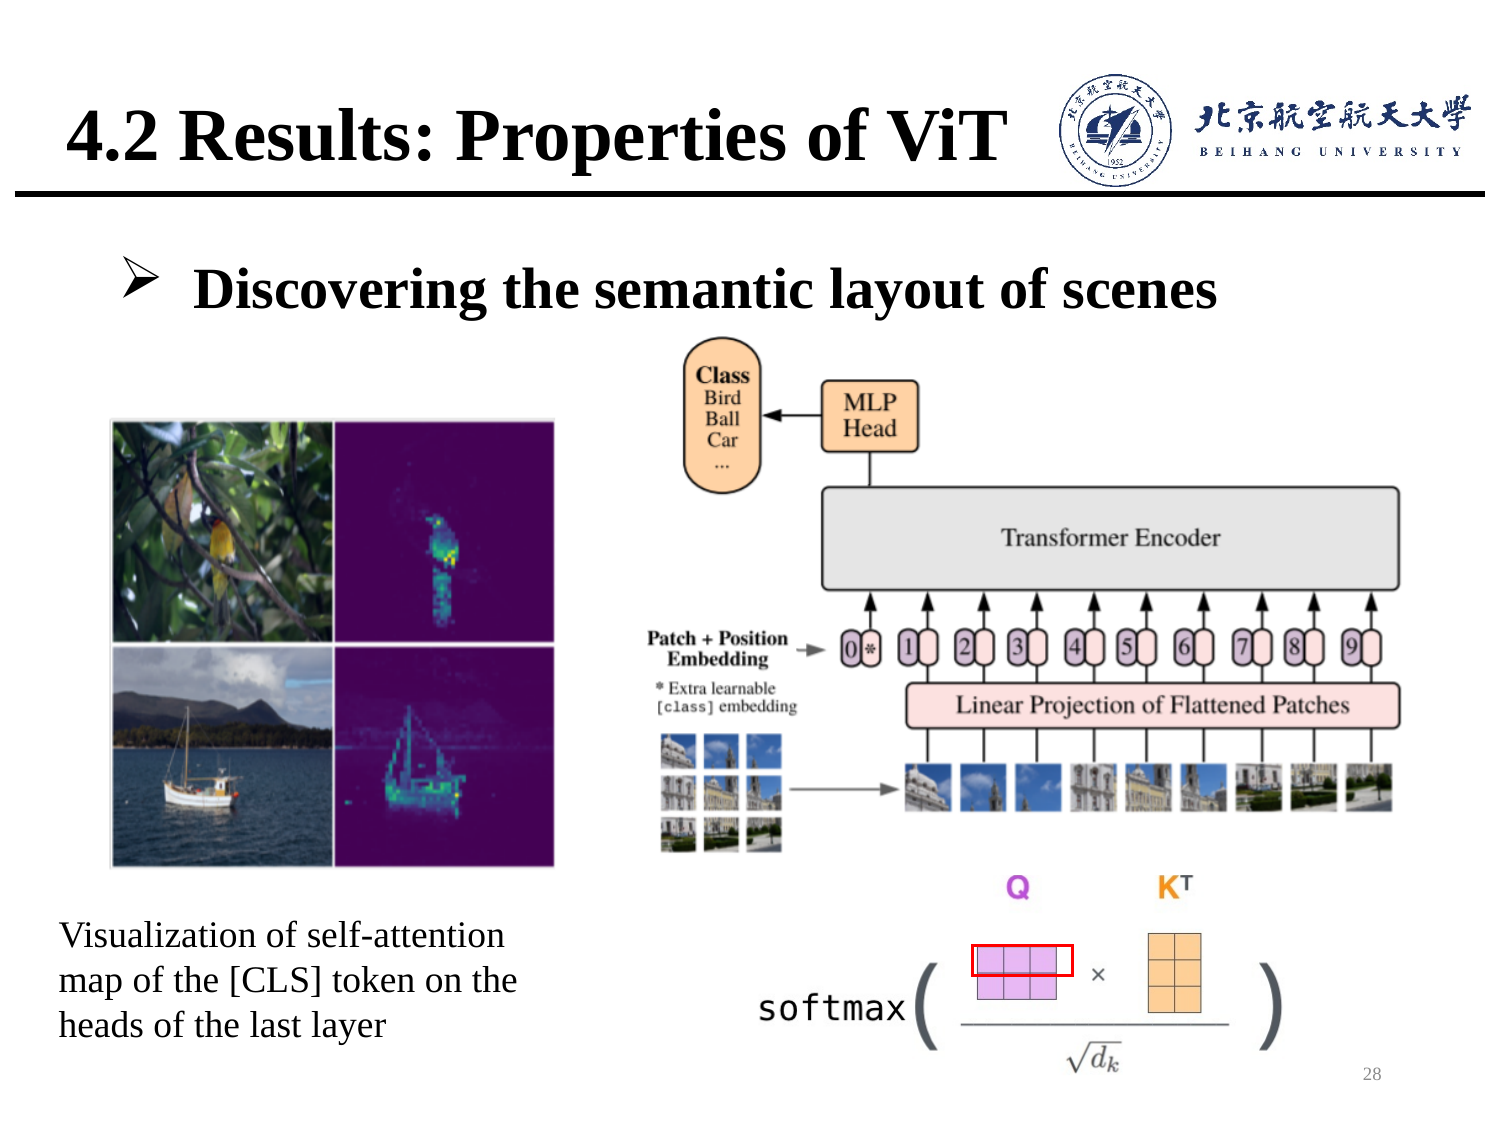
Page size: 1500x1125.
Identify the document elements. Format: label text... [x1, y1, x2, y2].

title 4.2 Results: Properties of ViT [51, 59, 1155, 213]
picture [619, 329, 1426, 1082]
picture [103, 414, 556, 875]
list Discovering the semantic layout of scenes [103, 242, 1397, 995]
picture [1155, 74, 1471, 187]
slide_number 28 [1059, 1042, 1397, 1103]
text_box Visualization of self-attention map of the [CLS] token on the heads of the last layer [43, 902, 568, 1053]
